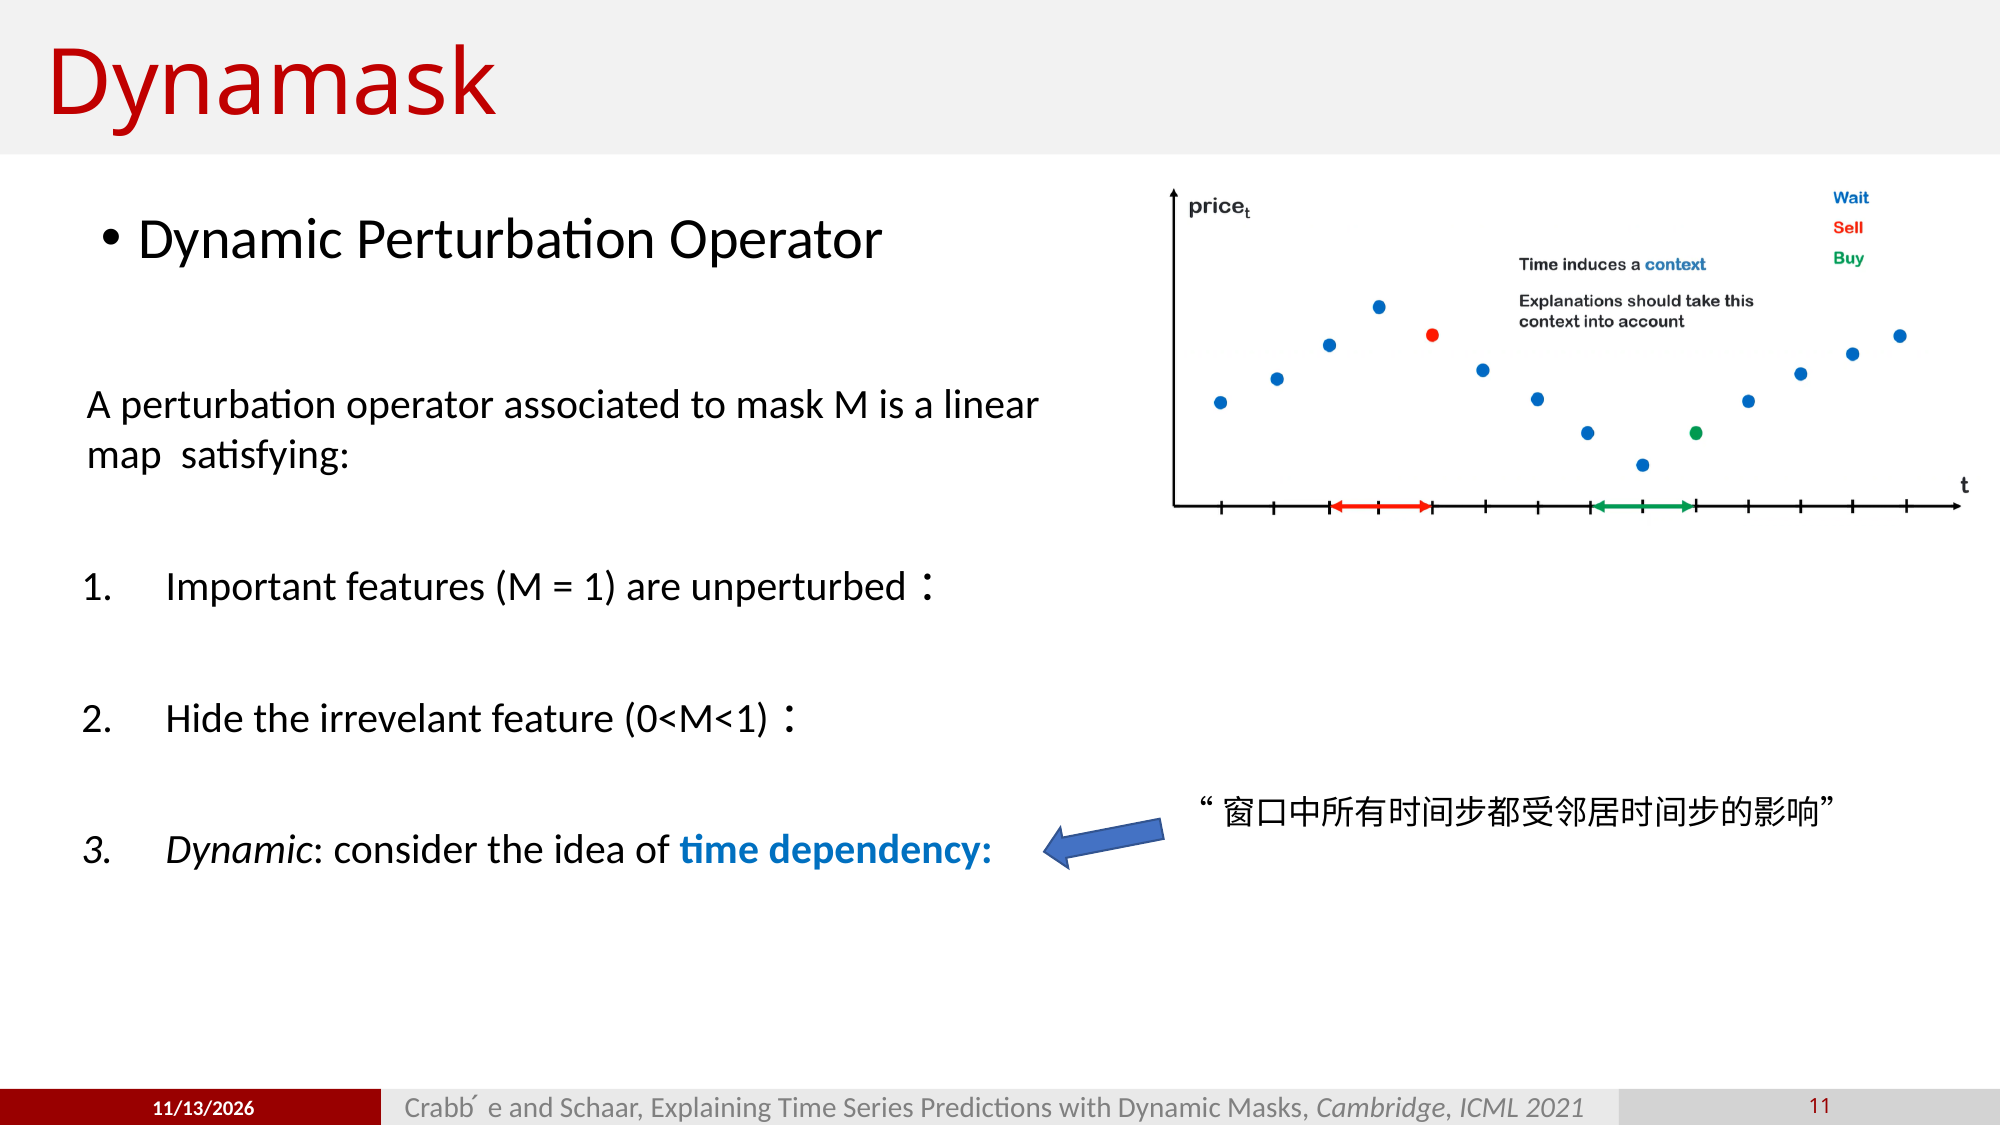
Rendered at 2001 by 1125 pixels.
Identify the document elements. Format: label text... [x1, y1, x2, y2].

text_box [1042, 783, 1848, 861]
text_box Crabb ́ e and Schaar, Explaining Time Series Predictions with Dynamic Masks, Cambridge, ICML 2021 [389, 1080, 1644, 1125]
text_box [1143, 160, 2000, 526]
text_box Dynamask [30, 0, 1756, 194]
text_box Dynamic Perturbation Operator [85, 200, 1000, 370]
